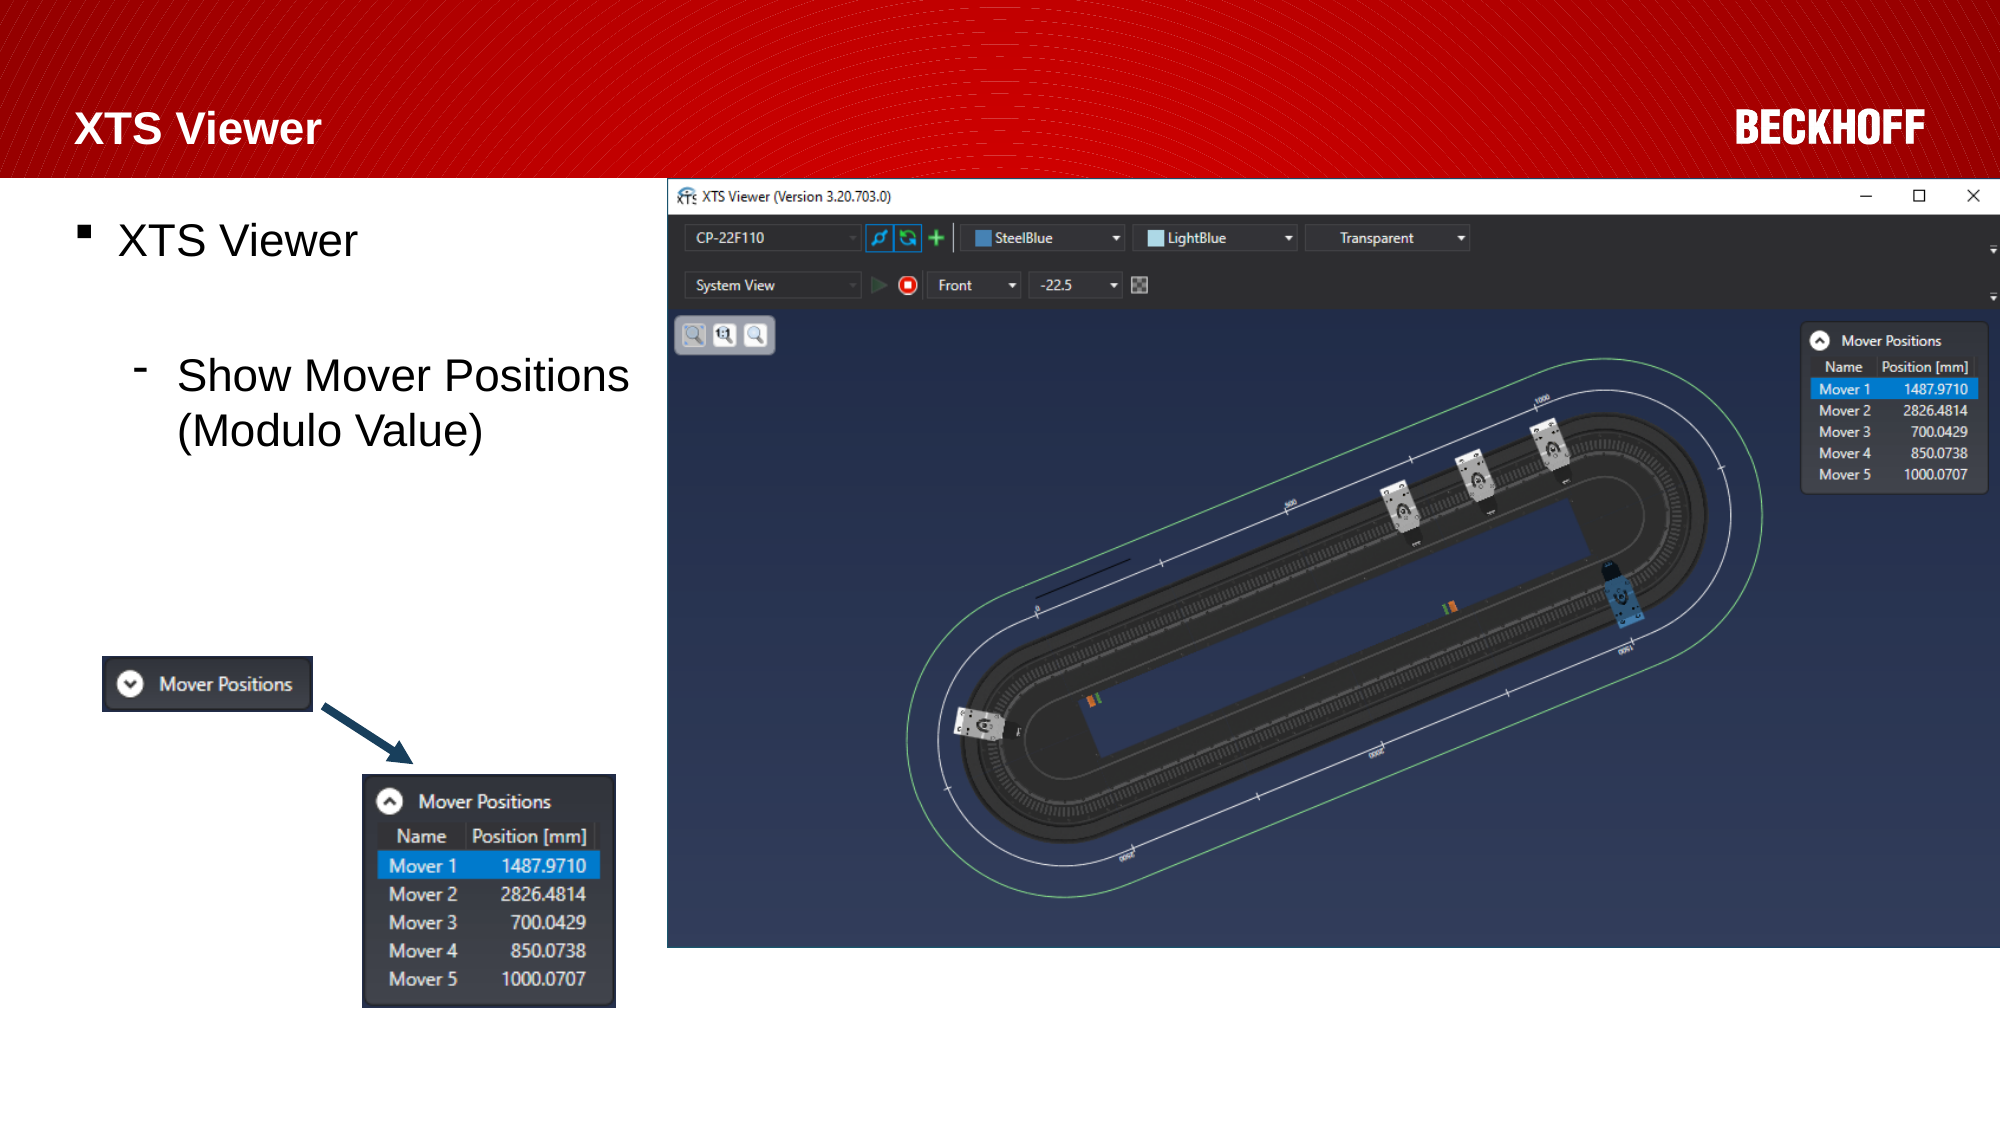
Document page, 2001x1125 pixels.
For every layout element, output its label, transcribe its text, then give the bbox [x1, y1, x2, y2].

picture [666, 178, 2000, 948]
picture [1727, 98, 1934, 155]
list XTS Viewer Show Mover Positions (Modulo Value) [0, 178, 1000, 1054]
title XTS Viewer [0, 73, 1663, 178]
picture [361, 774, 616, 1008]
picture [102, 656, 313, 712]
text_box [322, 705, 414, 765]
